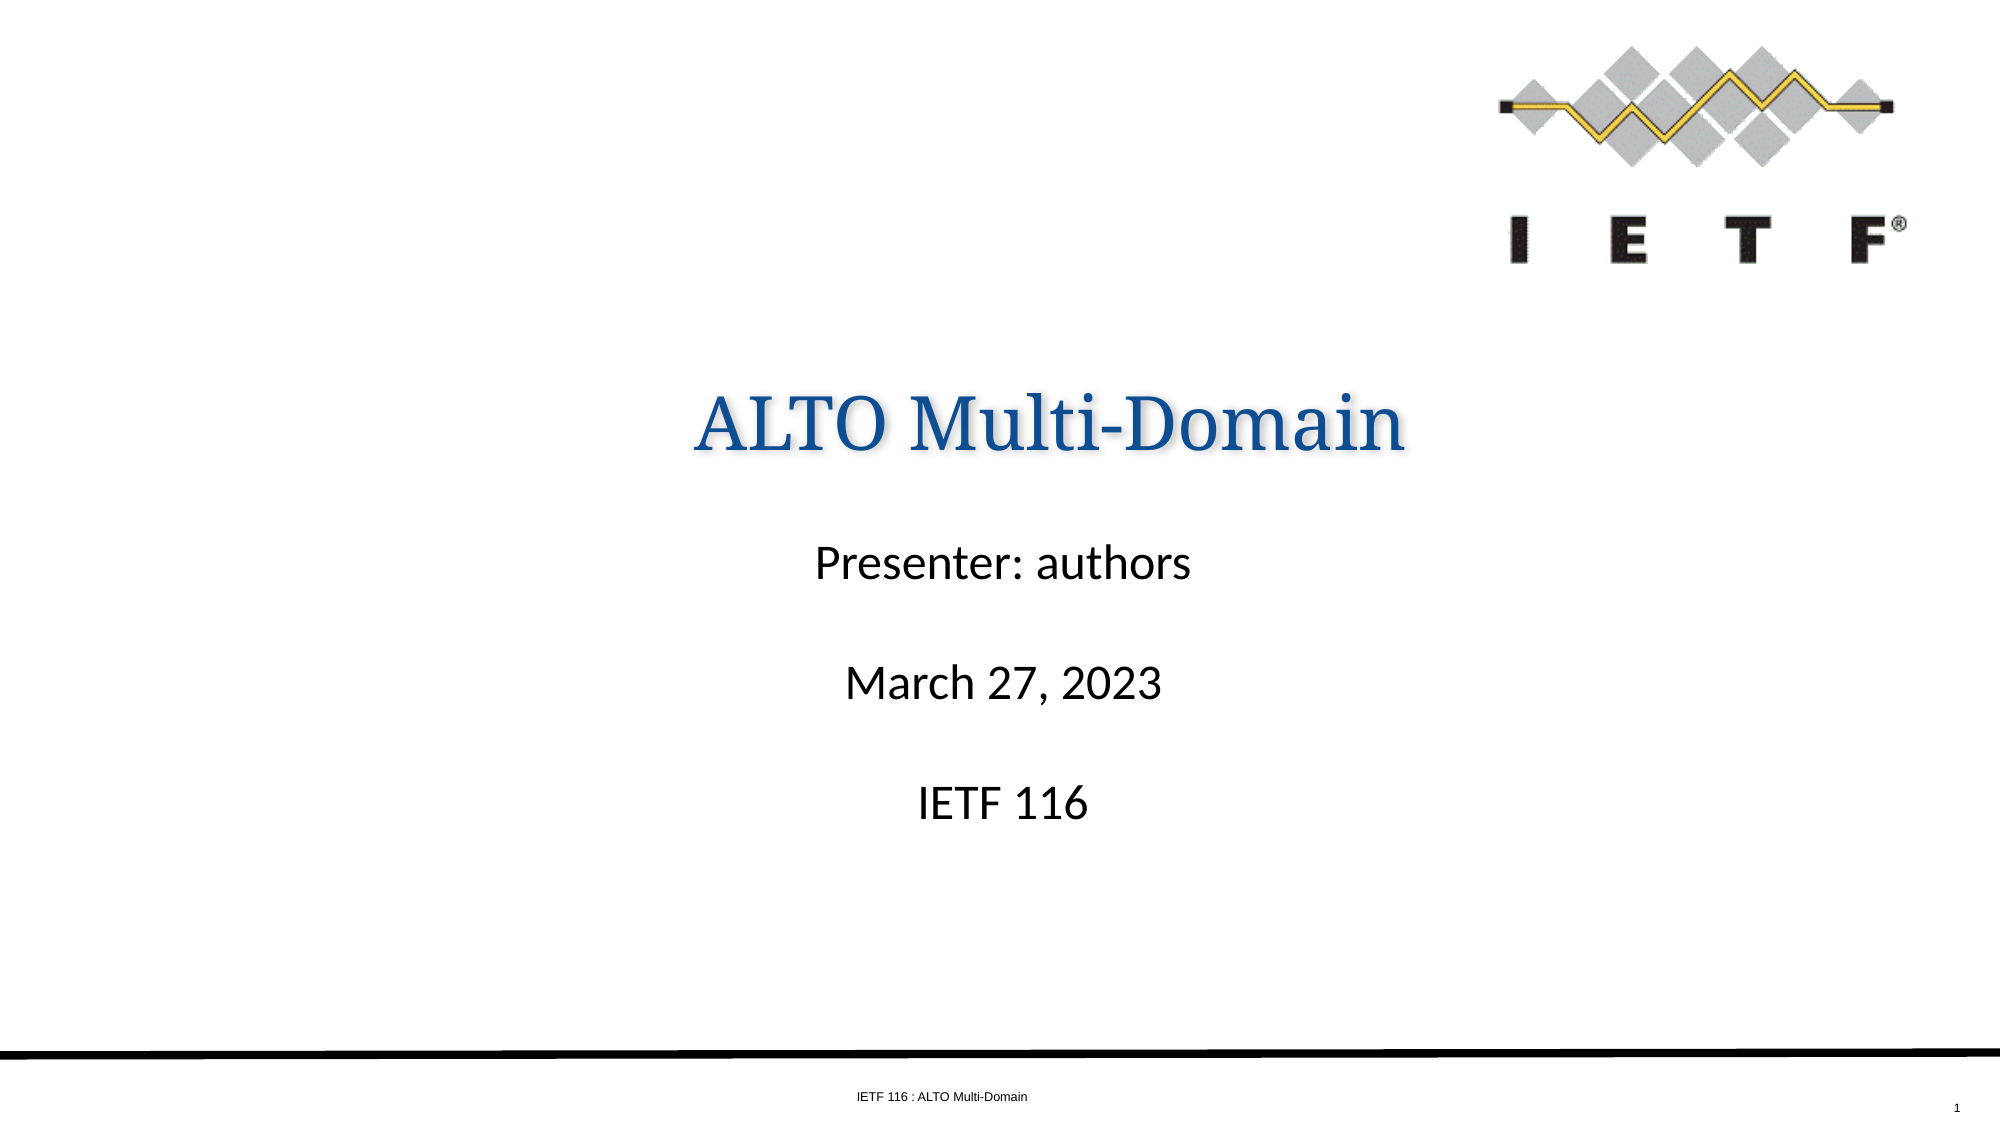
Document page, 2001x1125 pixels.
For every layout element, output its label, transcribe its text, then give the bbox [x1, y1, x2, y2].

subtitle Presenter: authors March 27, 2023 IETF 116 [303, 522, 1704, 865]
picture [1469, 29, 1937, 279]
title ALTO Multi-Domain [208, 219, 1894, 622]
